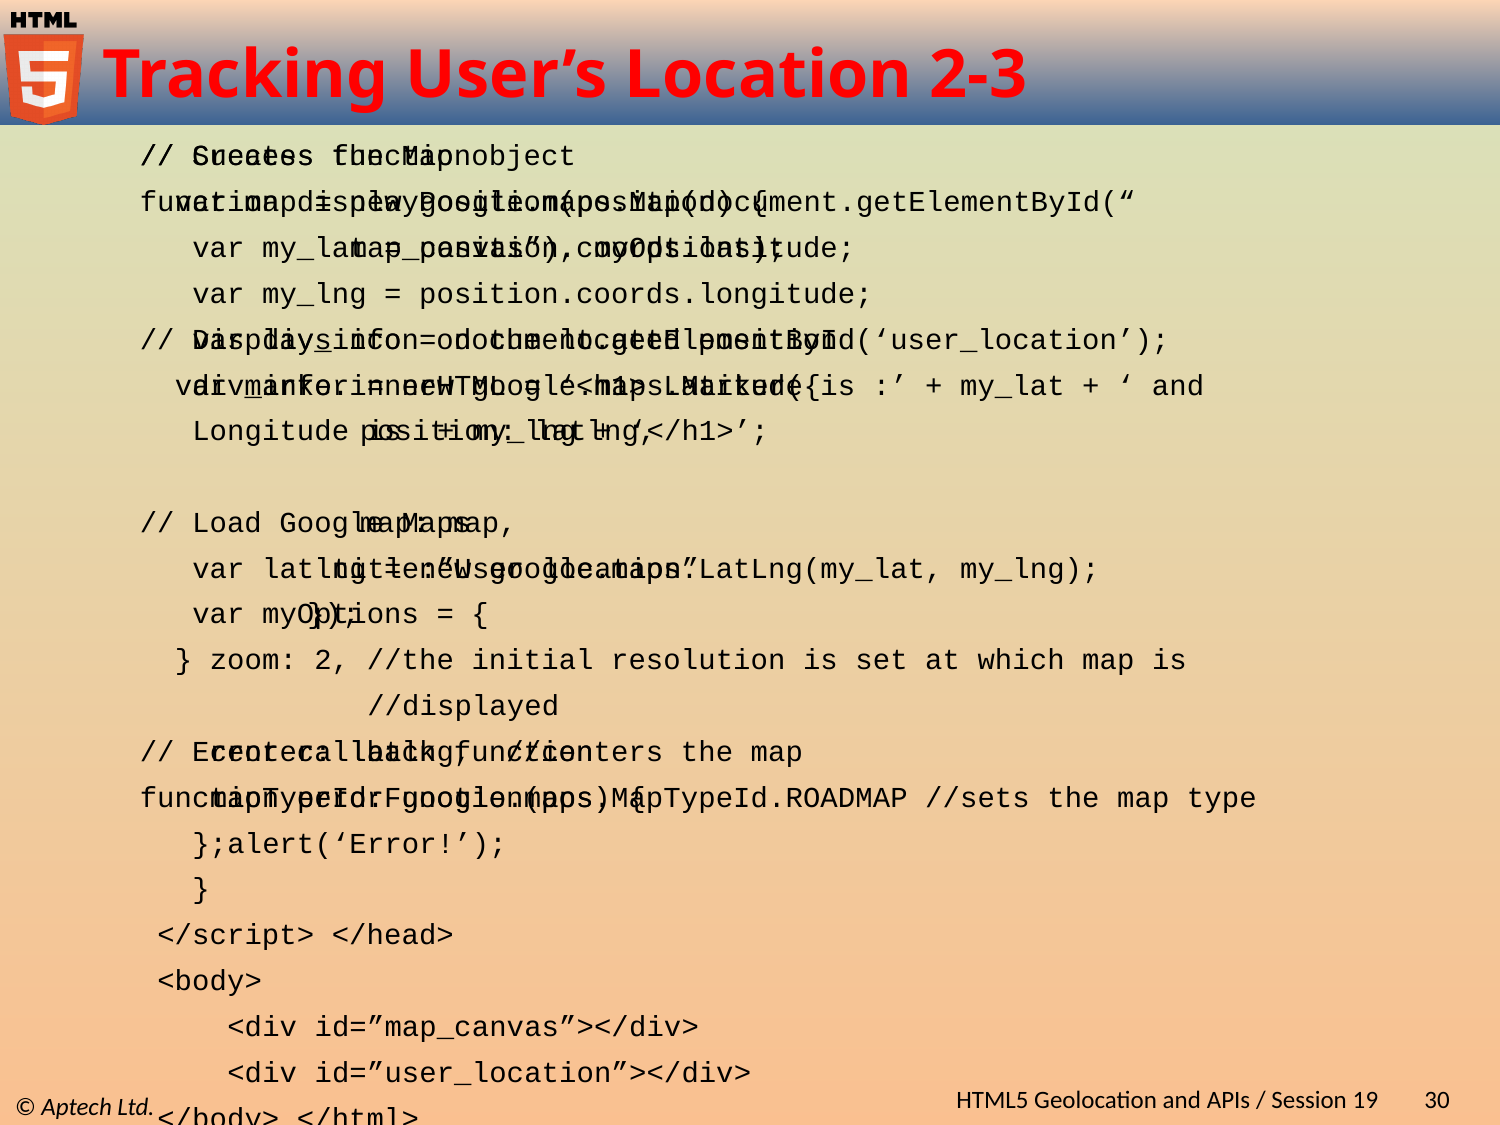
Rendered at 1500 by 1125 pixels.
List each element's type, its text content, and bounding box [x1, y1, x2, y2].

picture [0, 12, 100, 125]
title Tracking User’s Location 2-3 [87, 37, 1338, 106]
text_box // Creates the Map object var map = new google.maps.Map(document.getElementById(“ map_canvas”), myOptions); // Displays icon on the located position var marker = new google.maps.Marker({ position: latlng, map: map, title:”User location” }); } // Error callback function function errorFunction(pos) { alert(‘Error!’); } </script> </head> <body> <div id=”map_canvas”></div> <div id=”user_location”></div> </body> </html> [124, 162, 1463, 1125]
